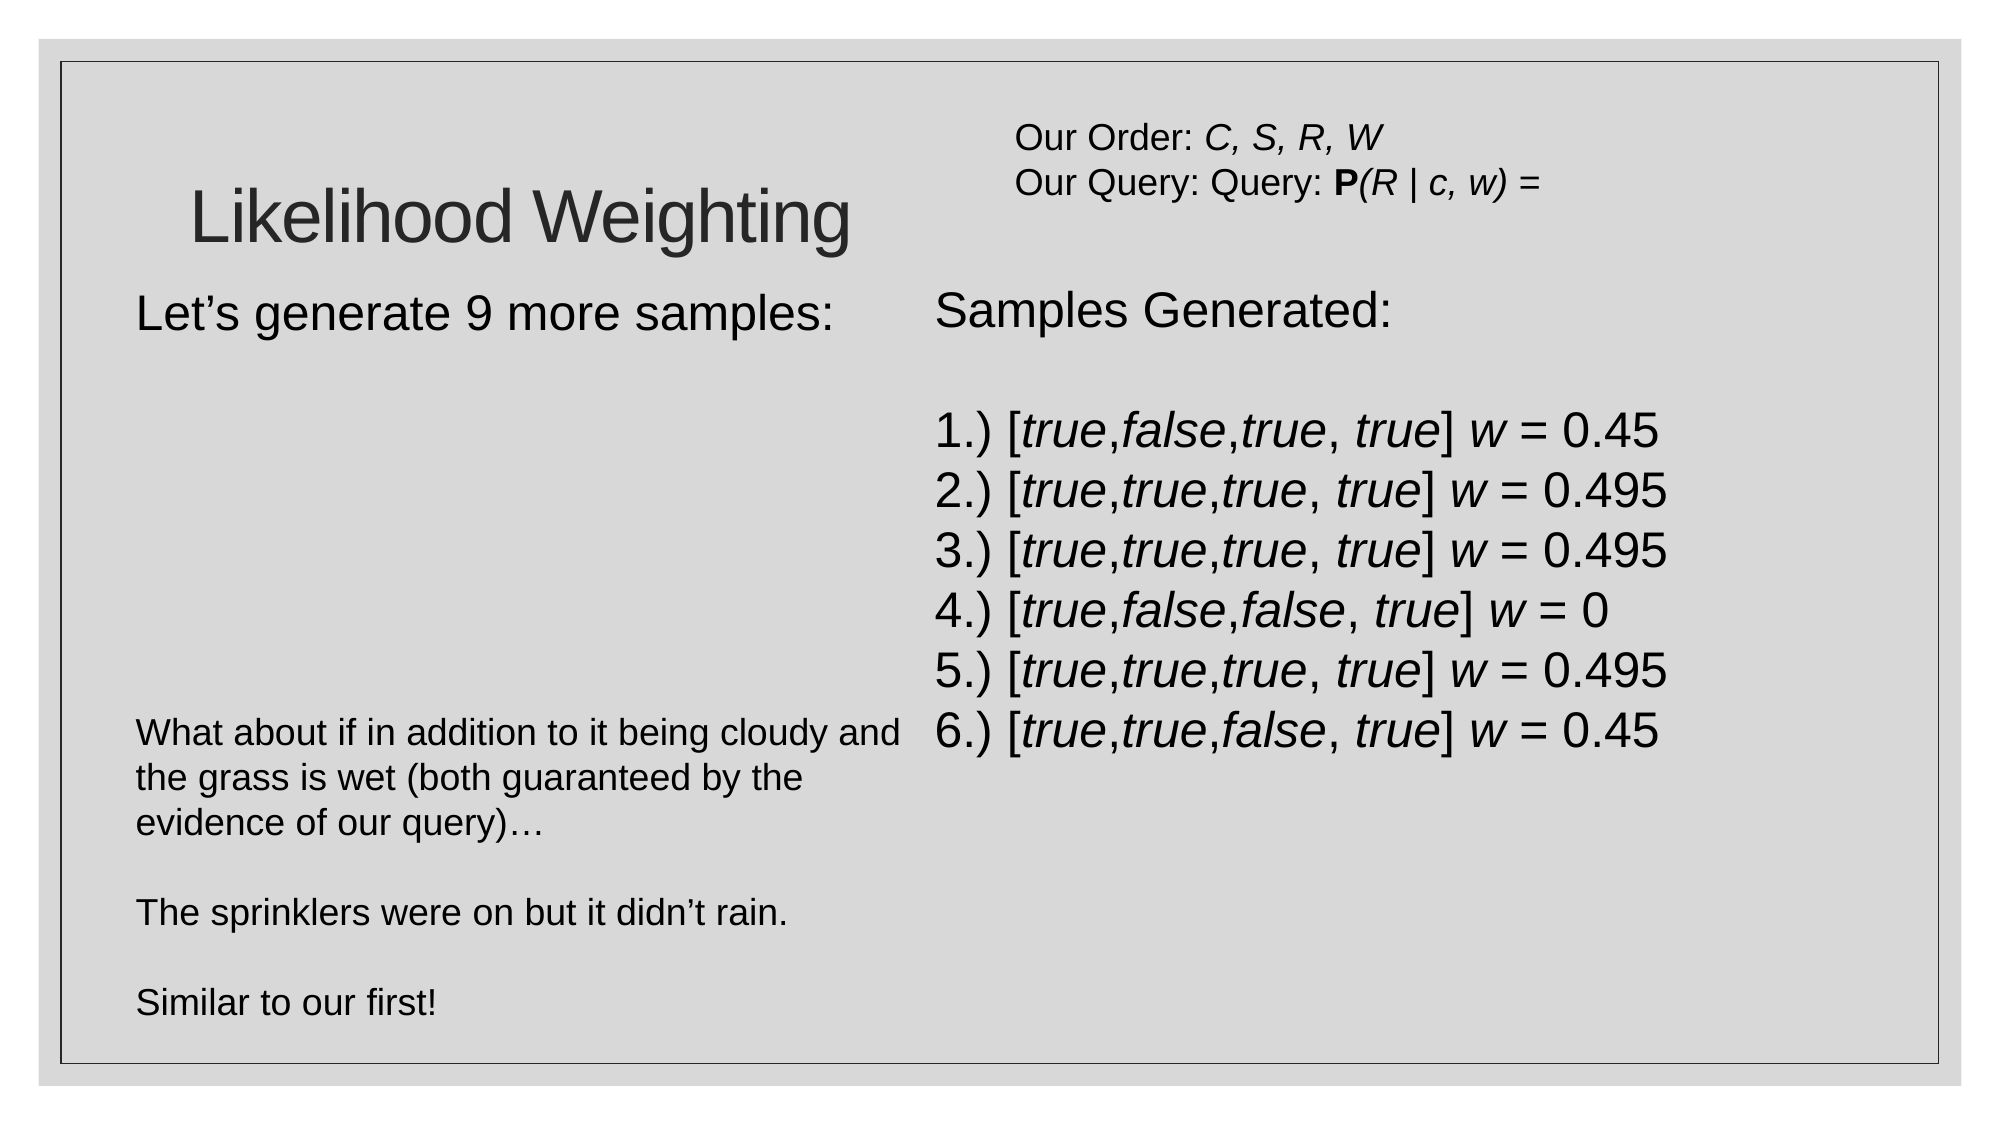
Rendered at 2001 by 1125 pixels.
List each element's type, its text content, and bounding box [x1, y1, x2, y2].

title Likelihood Weighting [174, 105, 1825, 331]
text_box What about if in addition to it being cloudy and the grass is wet (both guaranteed by the evidence of our query)… The sprinklers were on but it didn’t rain. Similar to our first! [120, 700, 920, 1076]
text_box Samples Generated: 1.) [true,false,true, true] w = 0.45 2.) [true,true,true, true] w = 0.495 3.) [true,true,true, true] w = 0.495 4.) [true,false,false, true] w = 0 5.) [true,true,true, true] w = 0.495 6.) [true,true,false, true] w = 0.45 [919, 269, 1745, 885]
text_box Let’s generate 9 more samples: [120, 273, 919, 469]
